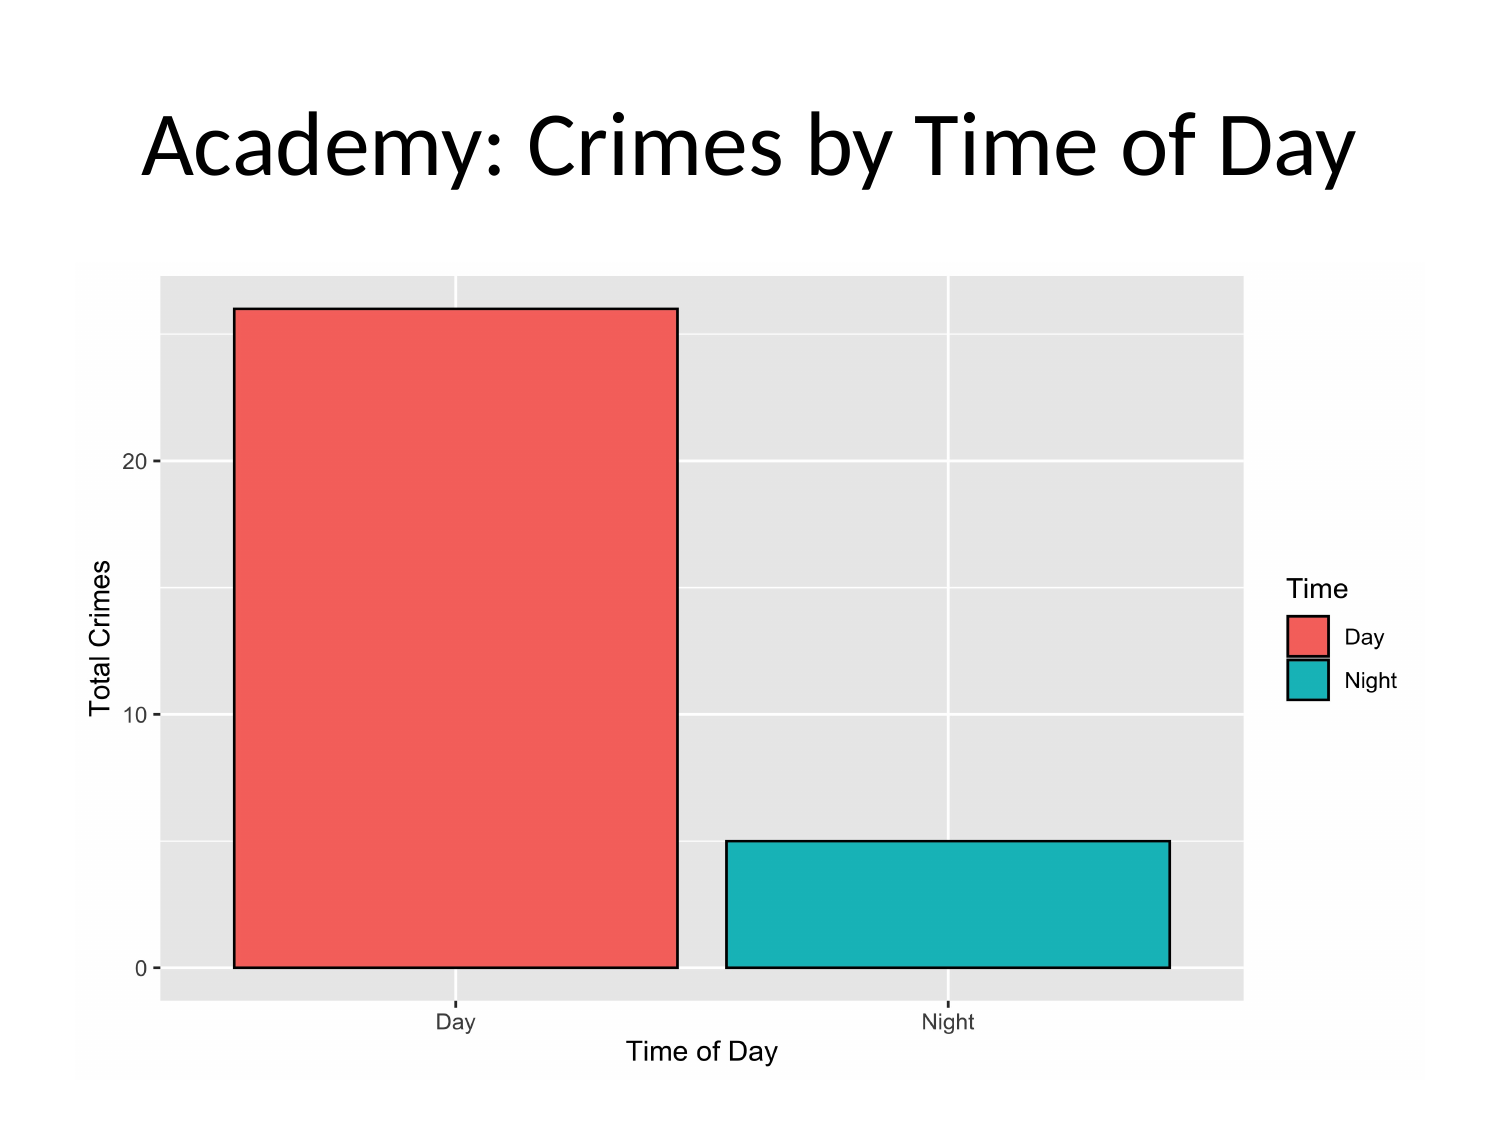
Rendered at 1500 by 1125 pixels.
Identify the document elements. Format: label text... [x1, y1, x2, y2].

title Academy: Crimes by Time of Day [75, 45, 1425, 233]
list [74, 262, 1426, 1081]
